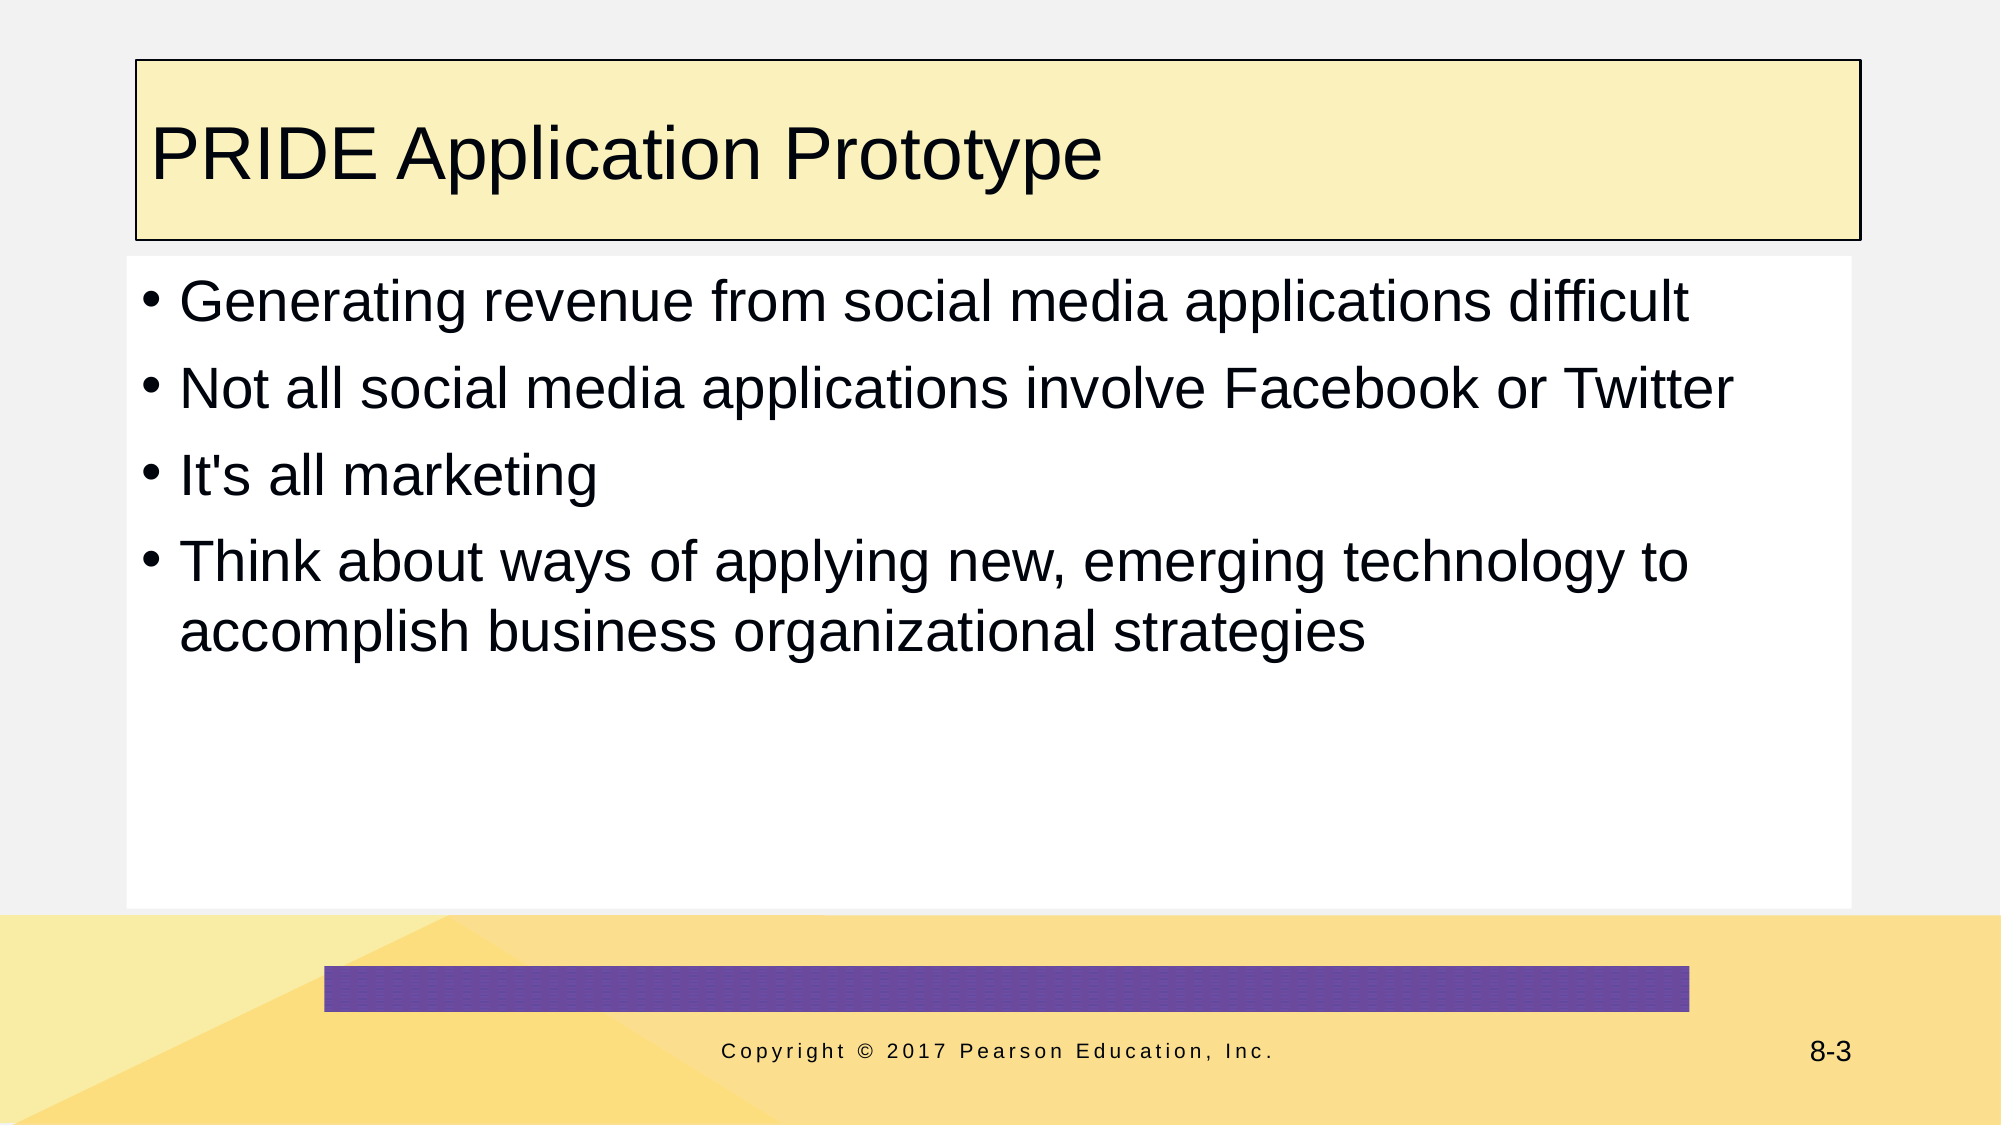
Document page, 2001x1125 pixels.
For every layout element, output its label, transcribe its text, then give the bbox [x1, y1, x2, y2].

footer Copyright © 2017 Pearson Education, Inc. [326, 1025, 1677, 1075]
title PRIDE Application Prototype [135, 59, 1862, 241]
list Generating revenue from social media applications difficult Not all social media applications involve Facebook or Twitter It's all marketing Think about ways of applying new, emerging technology to accomplish business organizational strategies [126, 255, 1852, 909]
